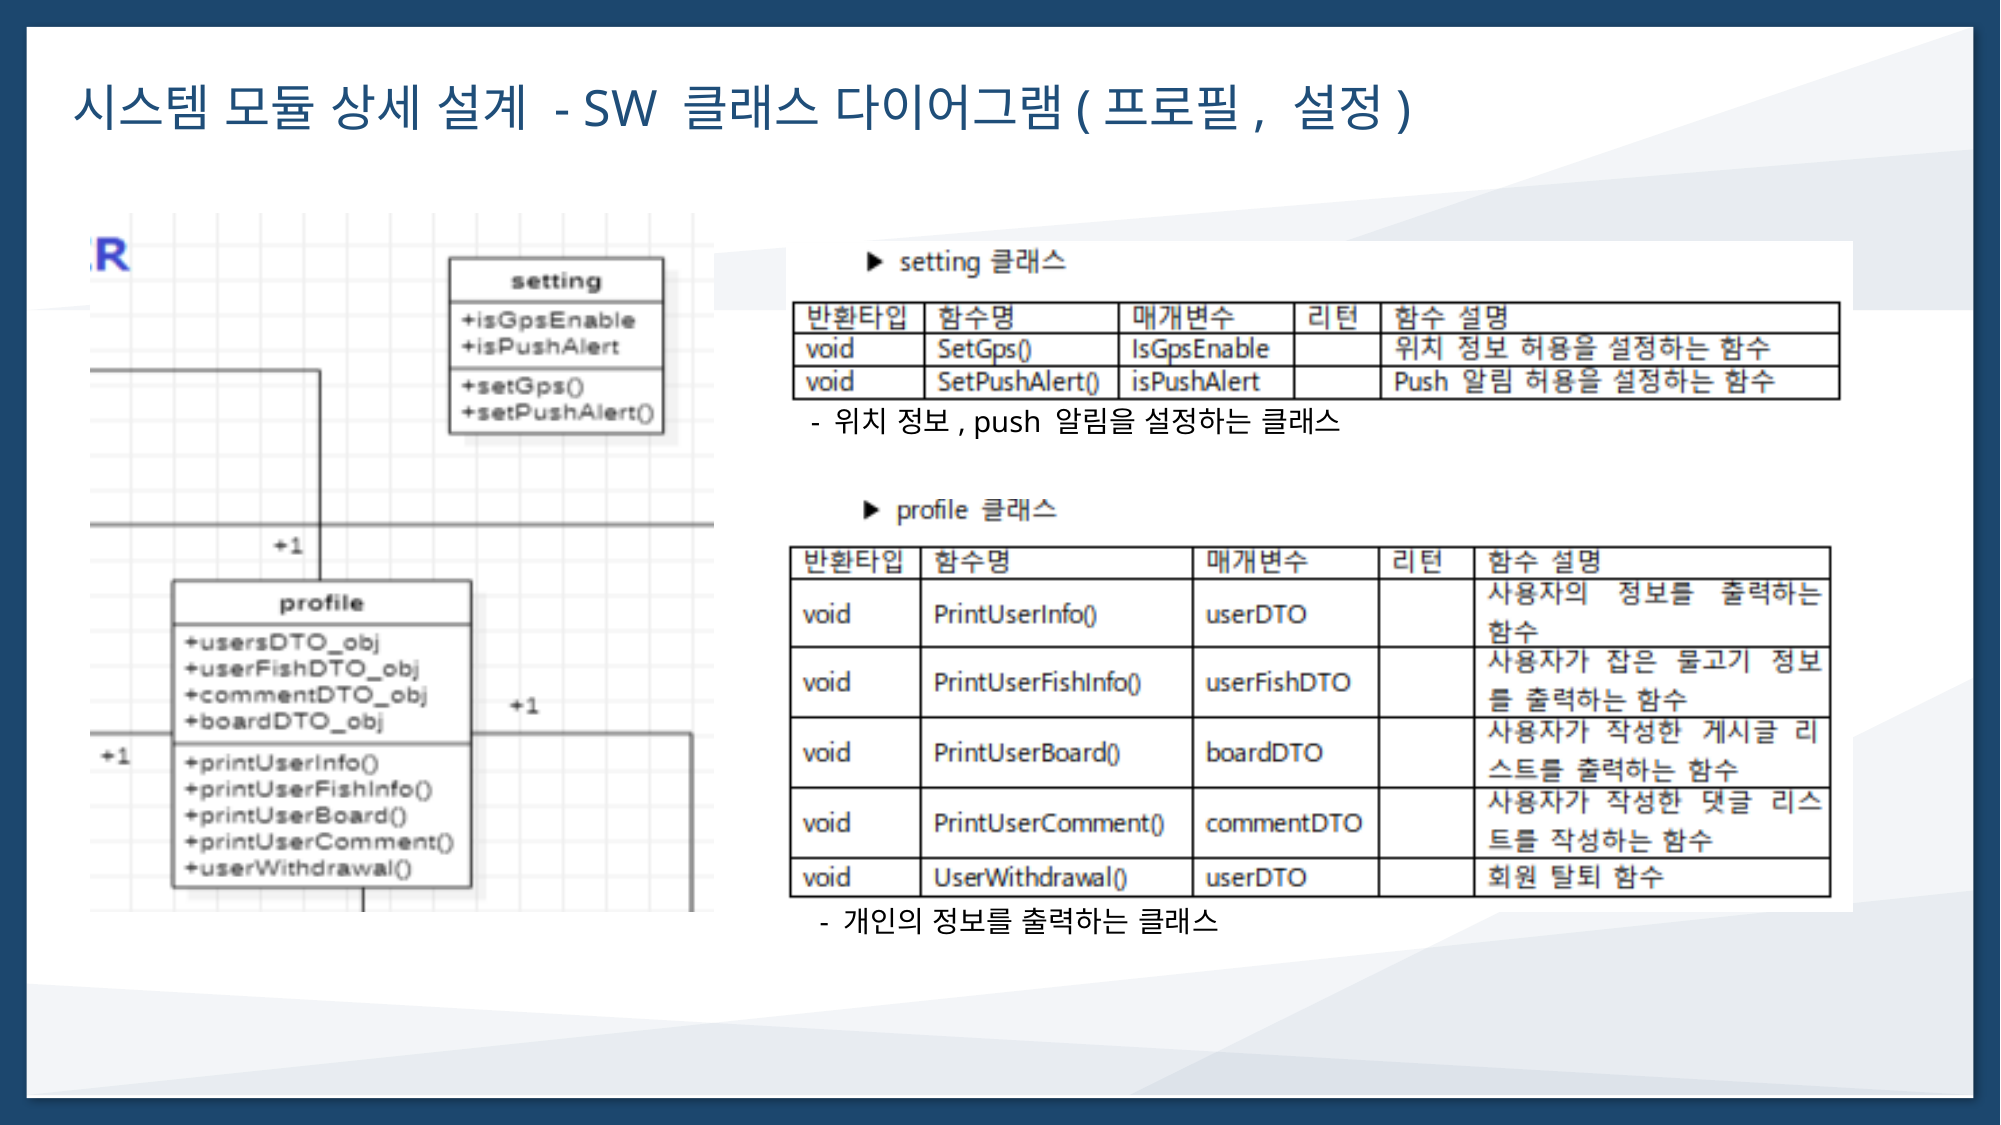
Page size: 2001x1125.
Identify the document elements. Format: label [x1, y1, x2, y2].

picture [776, 499, 1853, 912]
picture [786, 241, 1853, 415]
picture [90, 213, 714, 912]
text_box [26, 26, 1974, 1099]
